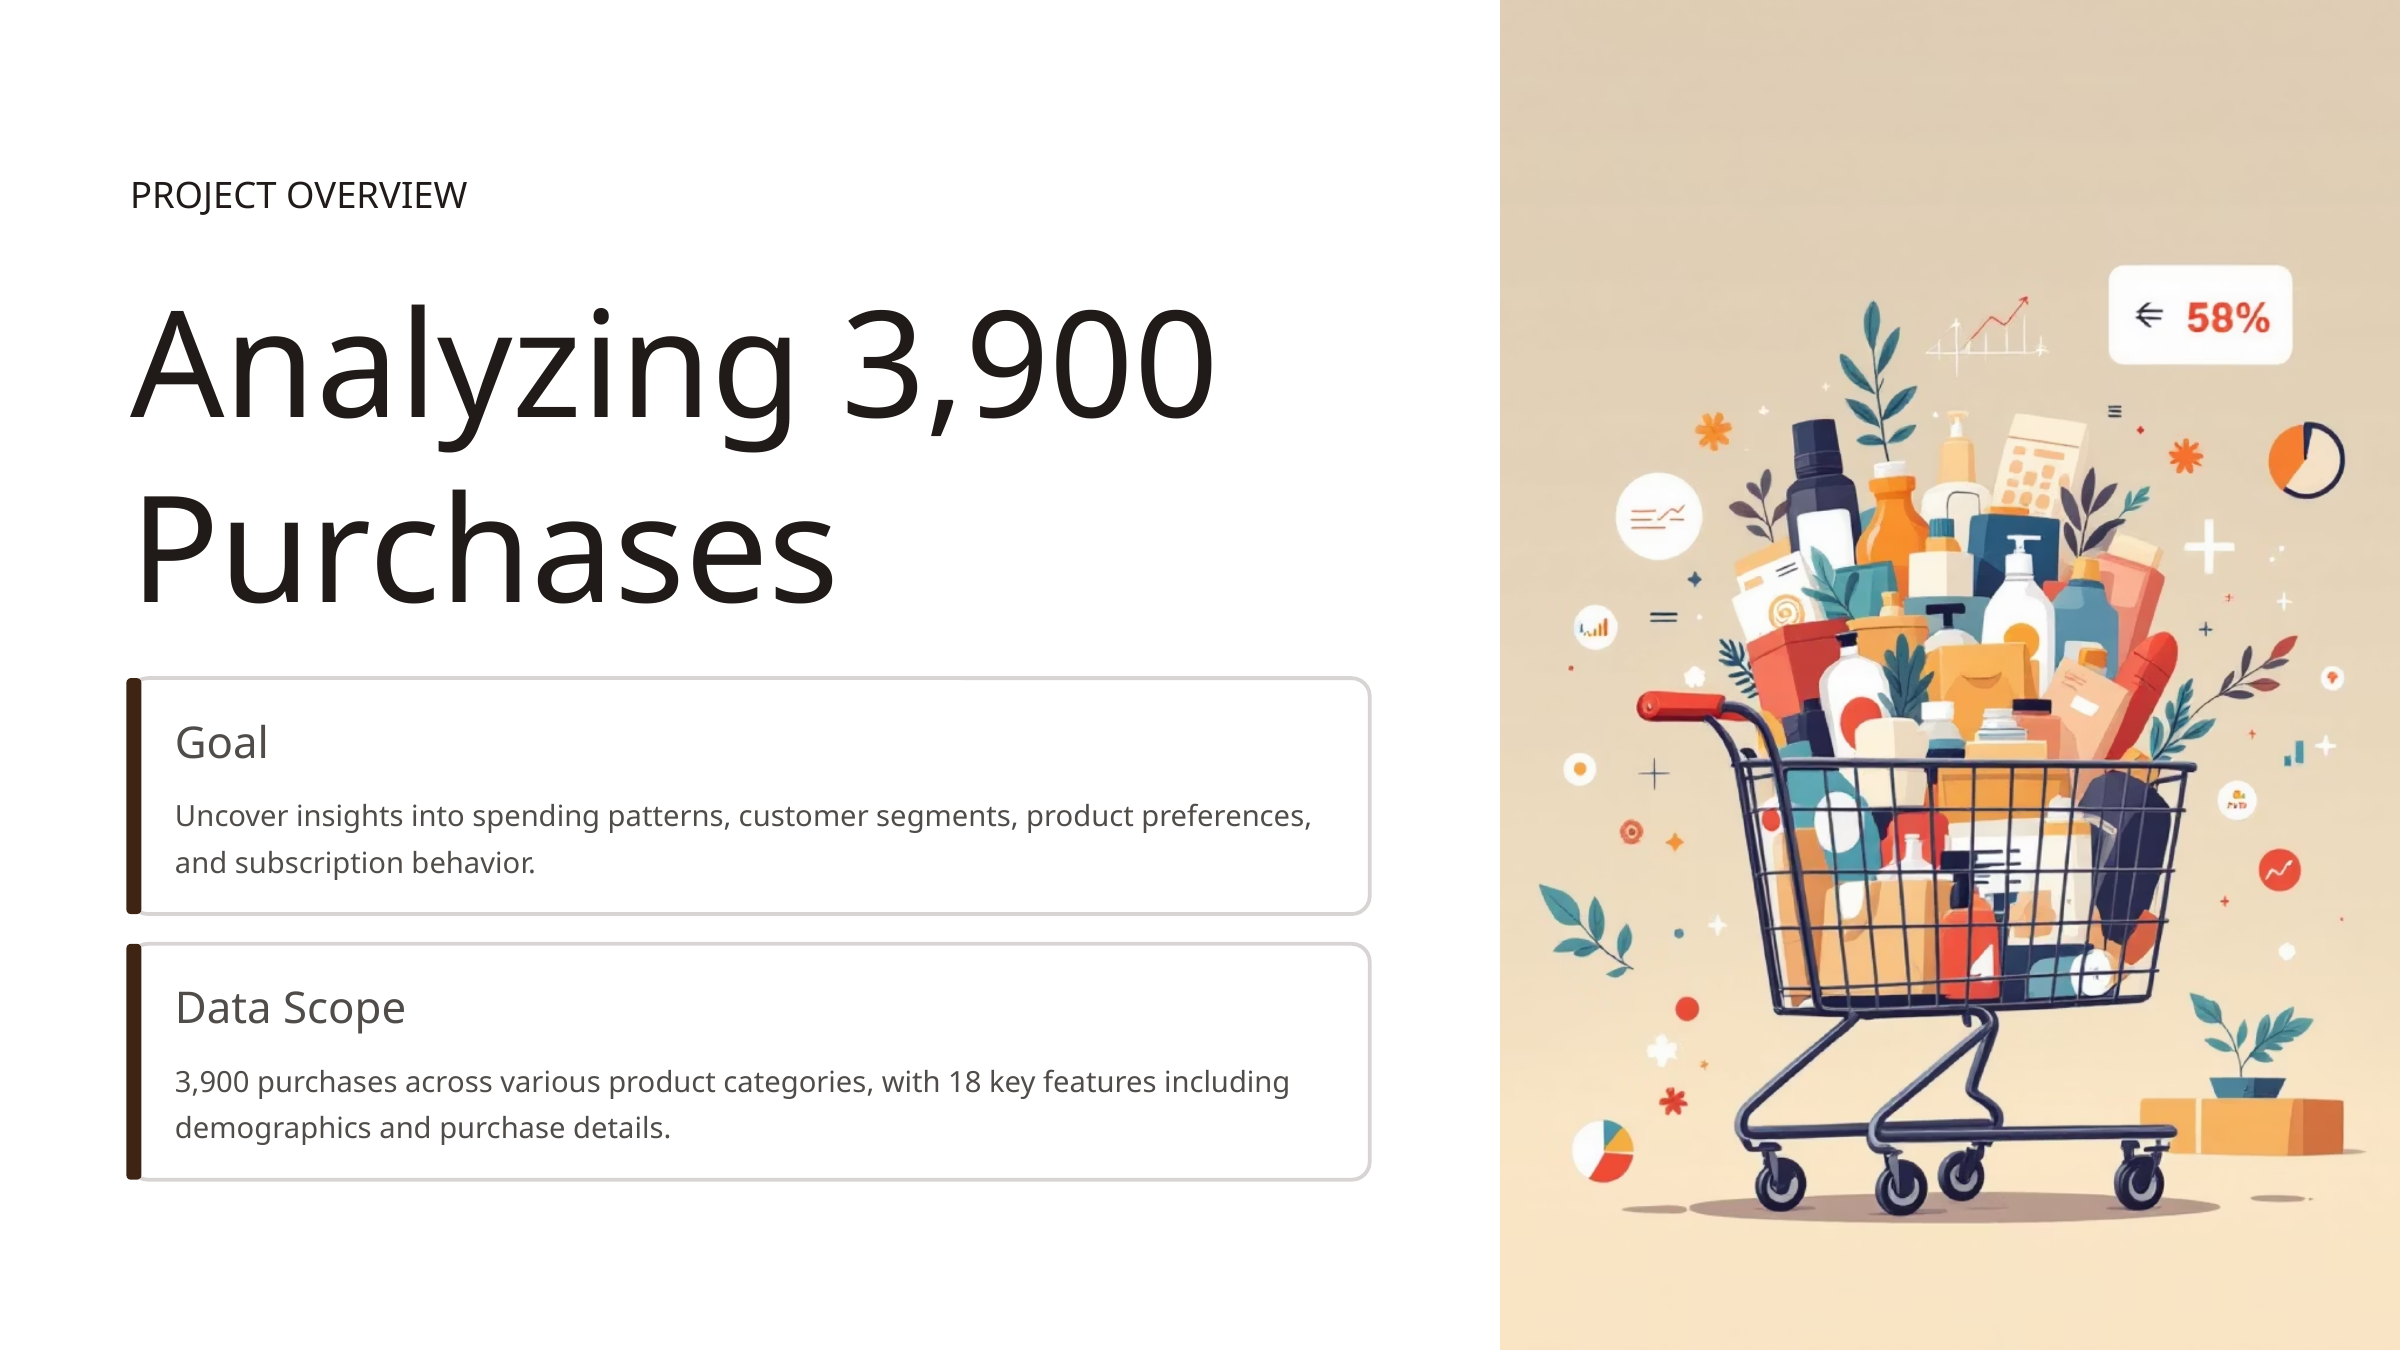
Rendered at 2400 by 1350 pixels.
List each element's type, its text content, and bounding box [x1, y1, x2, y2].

picture [1499, 0, 2400, 1350]
text_box [126, 678, 142, 915]
text_box Goal [174, 711, 622, 768]
text_box Analyzing 3,900 Purchases [130, 261, 1370, 634]
text_box [141, 943, 1370, 1180]
text_box 3,900 purchases across various product categories, with 18 key features including demographics and purchase details. [174, 1051, 1337, 1147]
text_box [126, 943, 142, 1180]
text_box Uncover insights into spending patterns, customer segments, product preferences, and subscription behavior. [174, 785, 1337, 881]
text_box Data Scope [174, 977, 622, 1034]
text_box PROJECT OVERVIEW [130, 170, 520, 217]
text_box [141, 678, 1370, 915]
